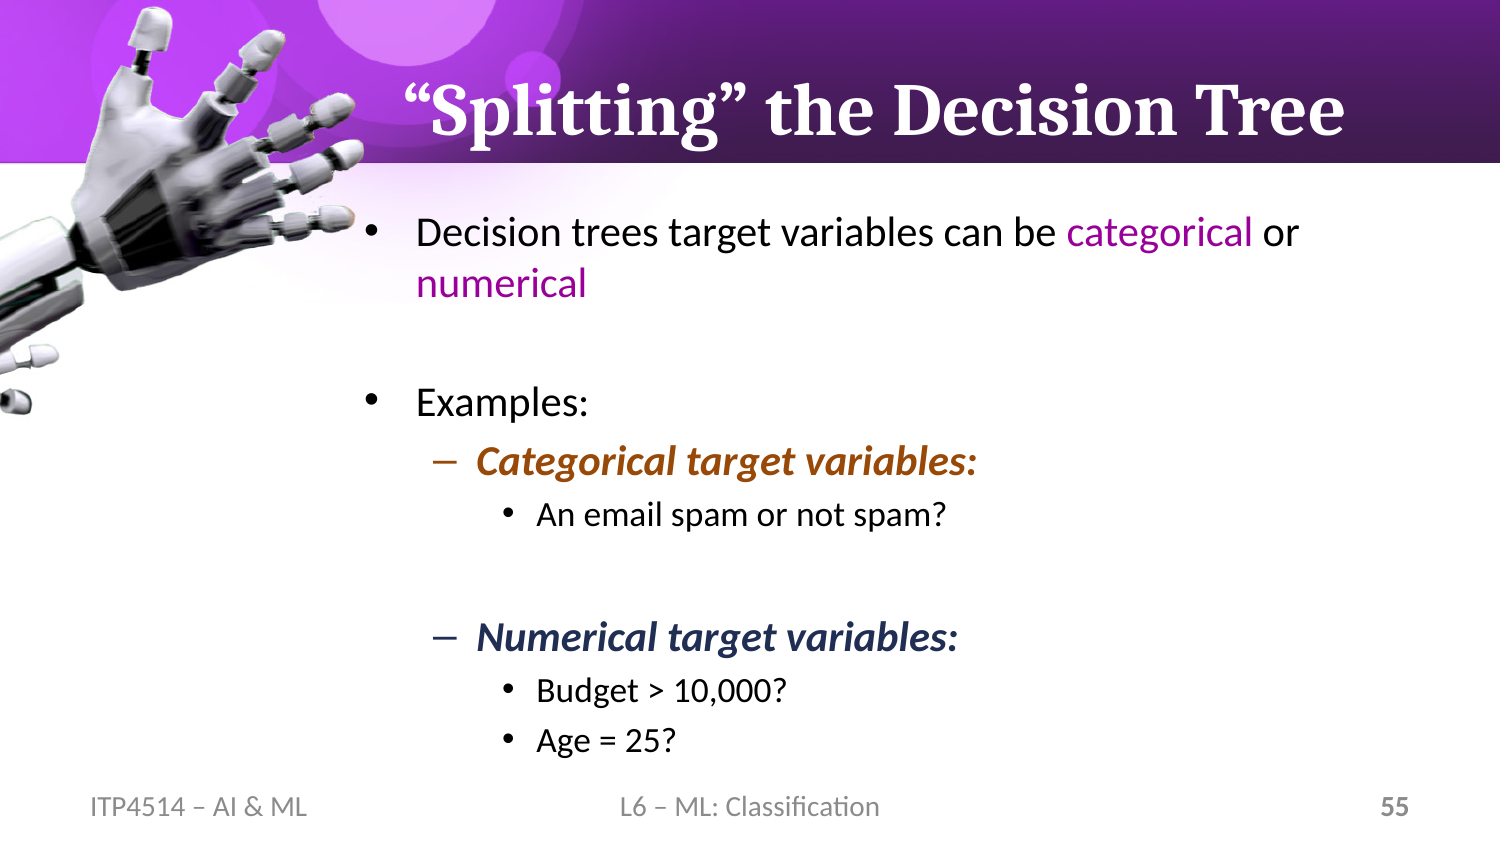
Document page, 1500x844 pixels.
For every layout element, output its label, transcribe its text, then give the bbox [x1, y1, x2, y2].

slide_number 55 [1200, 782, 1425, 827]
picture [0, 0, 1500, 844]
title “Splitting” the Decision Tree [349, 46, 1402, 166]
list Decision trees target variables can be categorical or numerical Examples: Categorical target variables: An email spam or not spam? Numerical target variables: Budget > 10,000? Age = 25? [349, 196, 1402, 773]
footer L6 – ML: Classification [449, 782, 1051, 827]
slide_number ITP4514 – AI & ML [75, 782, 325, 827]
